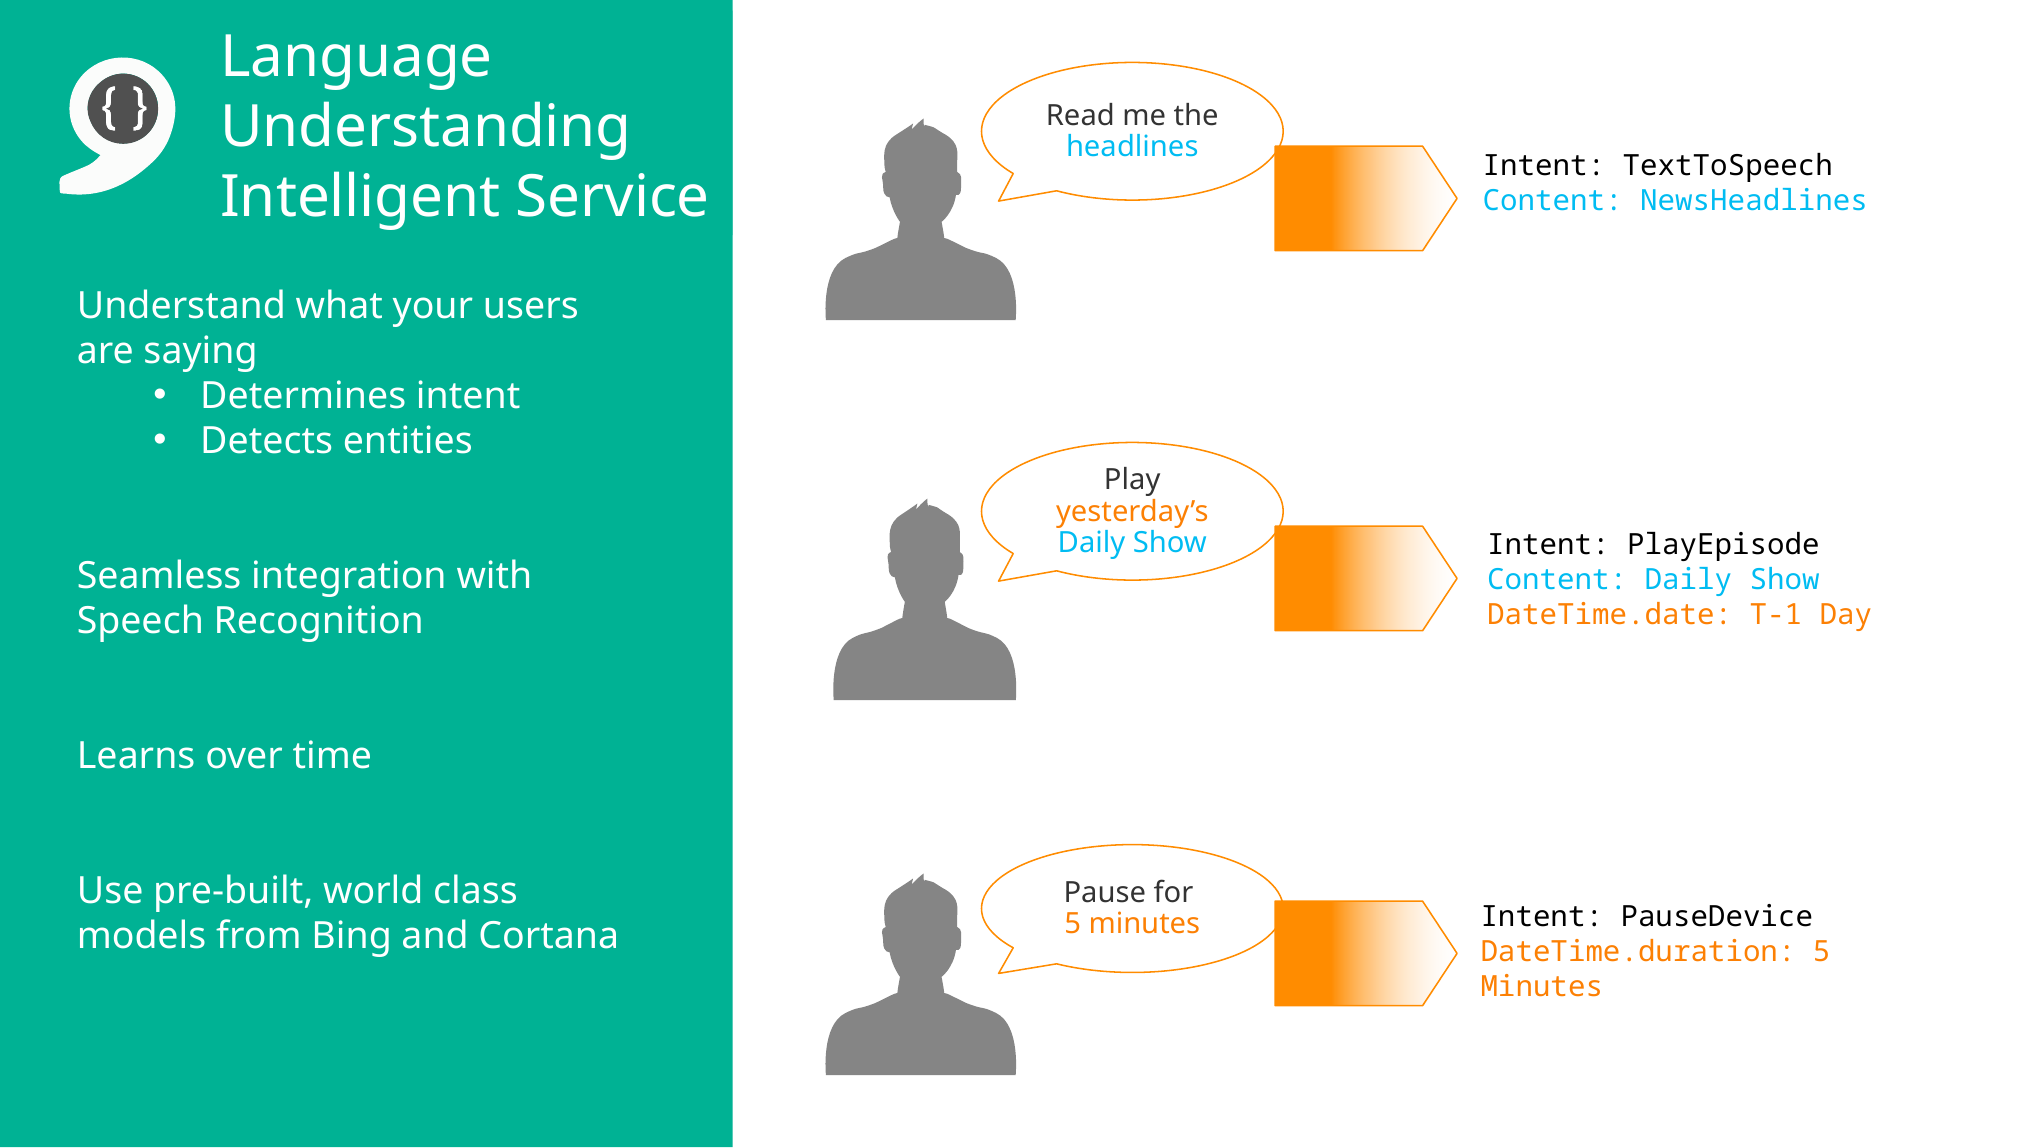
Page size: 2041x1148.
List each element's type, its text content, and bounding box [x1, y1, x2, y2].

text_box Read me the headlines [981, 62, 1284, 202]
text_box [0, 0, 734, 1148]
text_box Intent: TextToSpeech Content: NewsHeadlines [1452, 122, 1911, 241]
text_box Intent: PauseDevice DateTime.duration: 5 Minutes [1450, 873, 1970, 1027]
text_box [1275, 146, 1458, 251]
text_box Play yesterday’s Daily Show [981, 442, 1284, 582]
text_box [1275, 901, 1458, 1006]
text_box [825, 873, 1017, 1076]
text_box [825, 118, 1017, 321]
text_box Intent: PlayEpisode Content: Daily Show DateTime.date: T-1 Day [1457, 501, 1915, 654]
text_box [833, 498, 1017, 701]
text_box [20, 27, 216, 223]
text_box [61, 9, 733, 237]
text_box Understand what your users are saying Determines intent Detects entities Seamless integration with Speech Recognition Learns over time Use pre-built, world class models from Bing and Cortana [62, 273, 653, 1009]
text_box [1275, 526, 1457, 631]
text_box Pause for 5 minutes [981, 844, 1283, 974]
